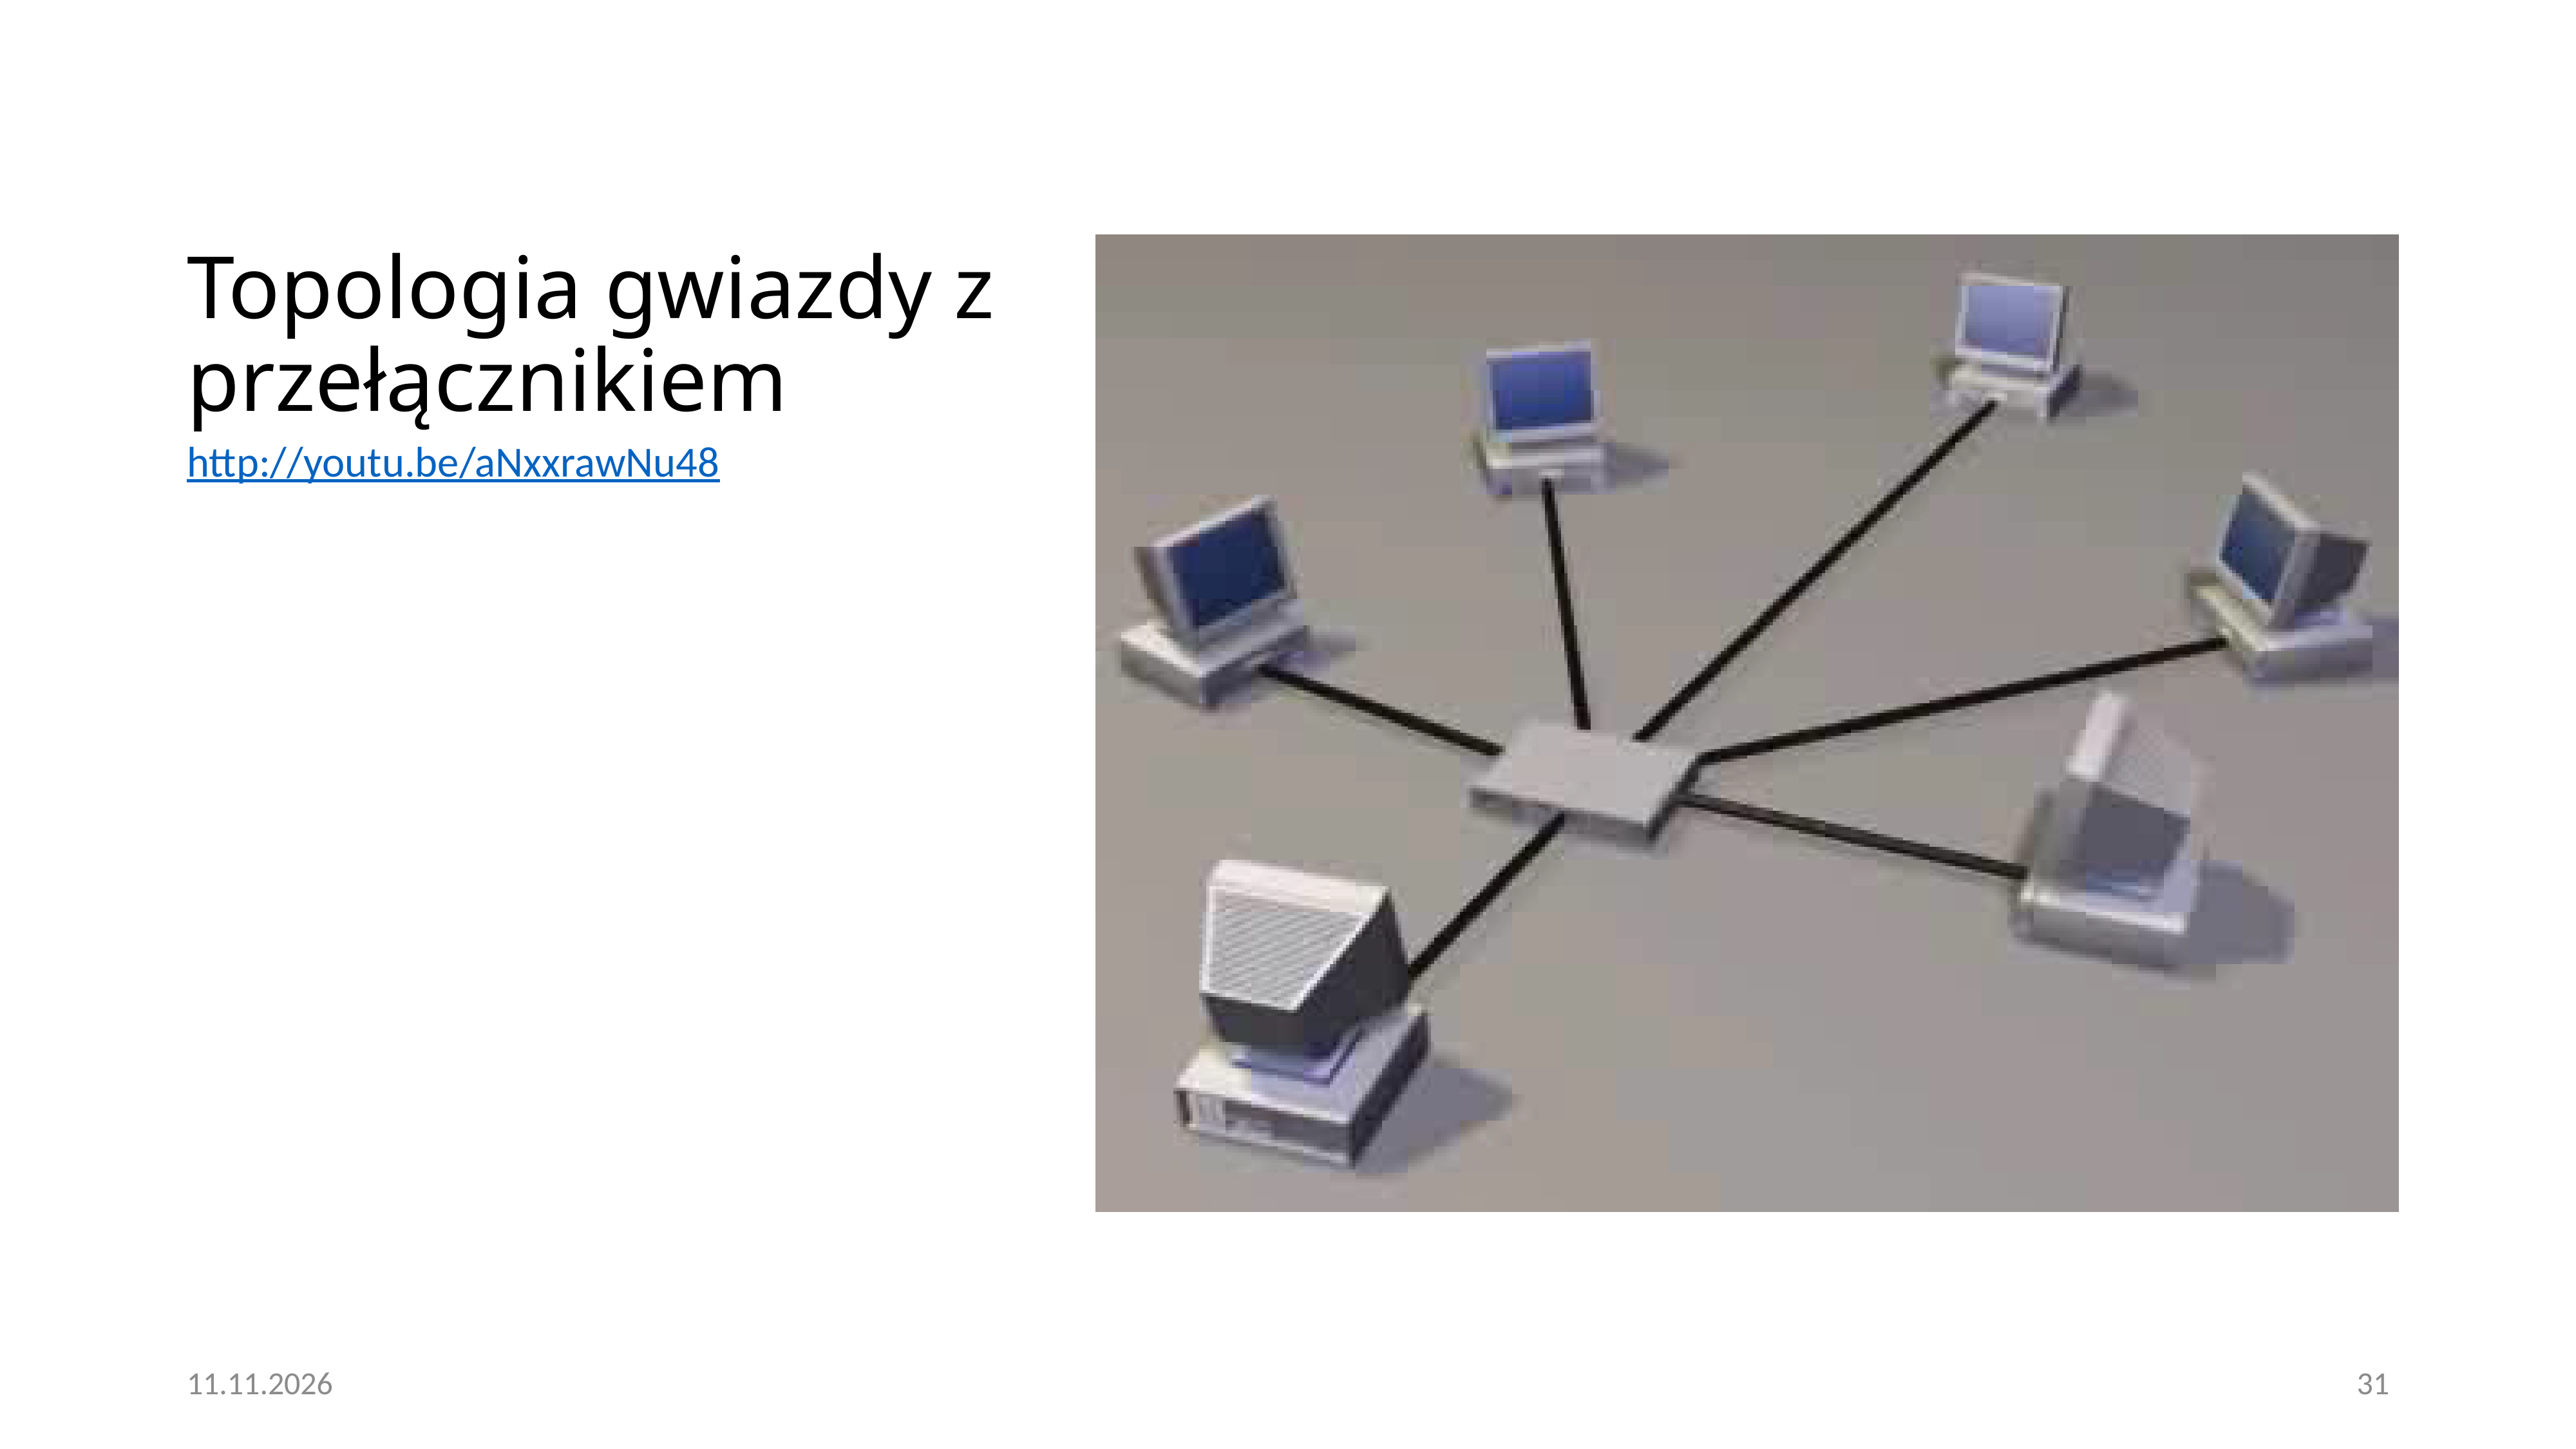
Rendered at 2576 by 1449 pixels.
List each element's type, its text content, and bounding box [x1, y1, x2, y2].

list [1095, 234, 2400, 1213]
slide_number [177, 1343, 757, 1421]
slide_number 31 [1819, 1343, 2399, 1421]
title Topologia gwiazdy z przełącznikiem [177, 97, 1009, 435]
list http://youtu.be/aNxxrawNu48 [177, 435, 1009, 1240]
